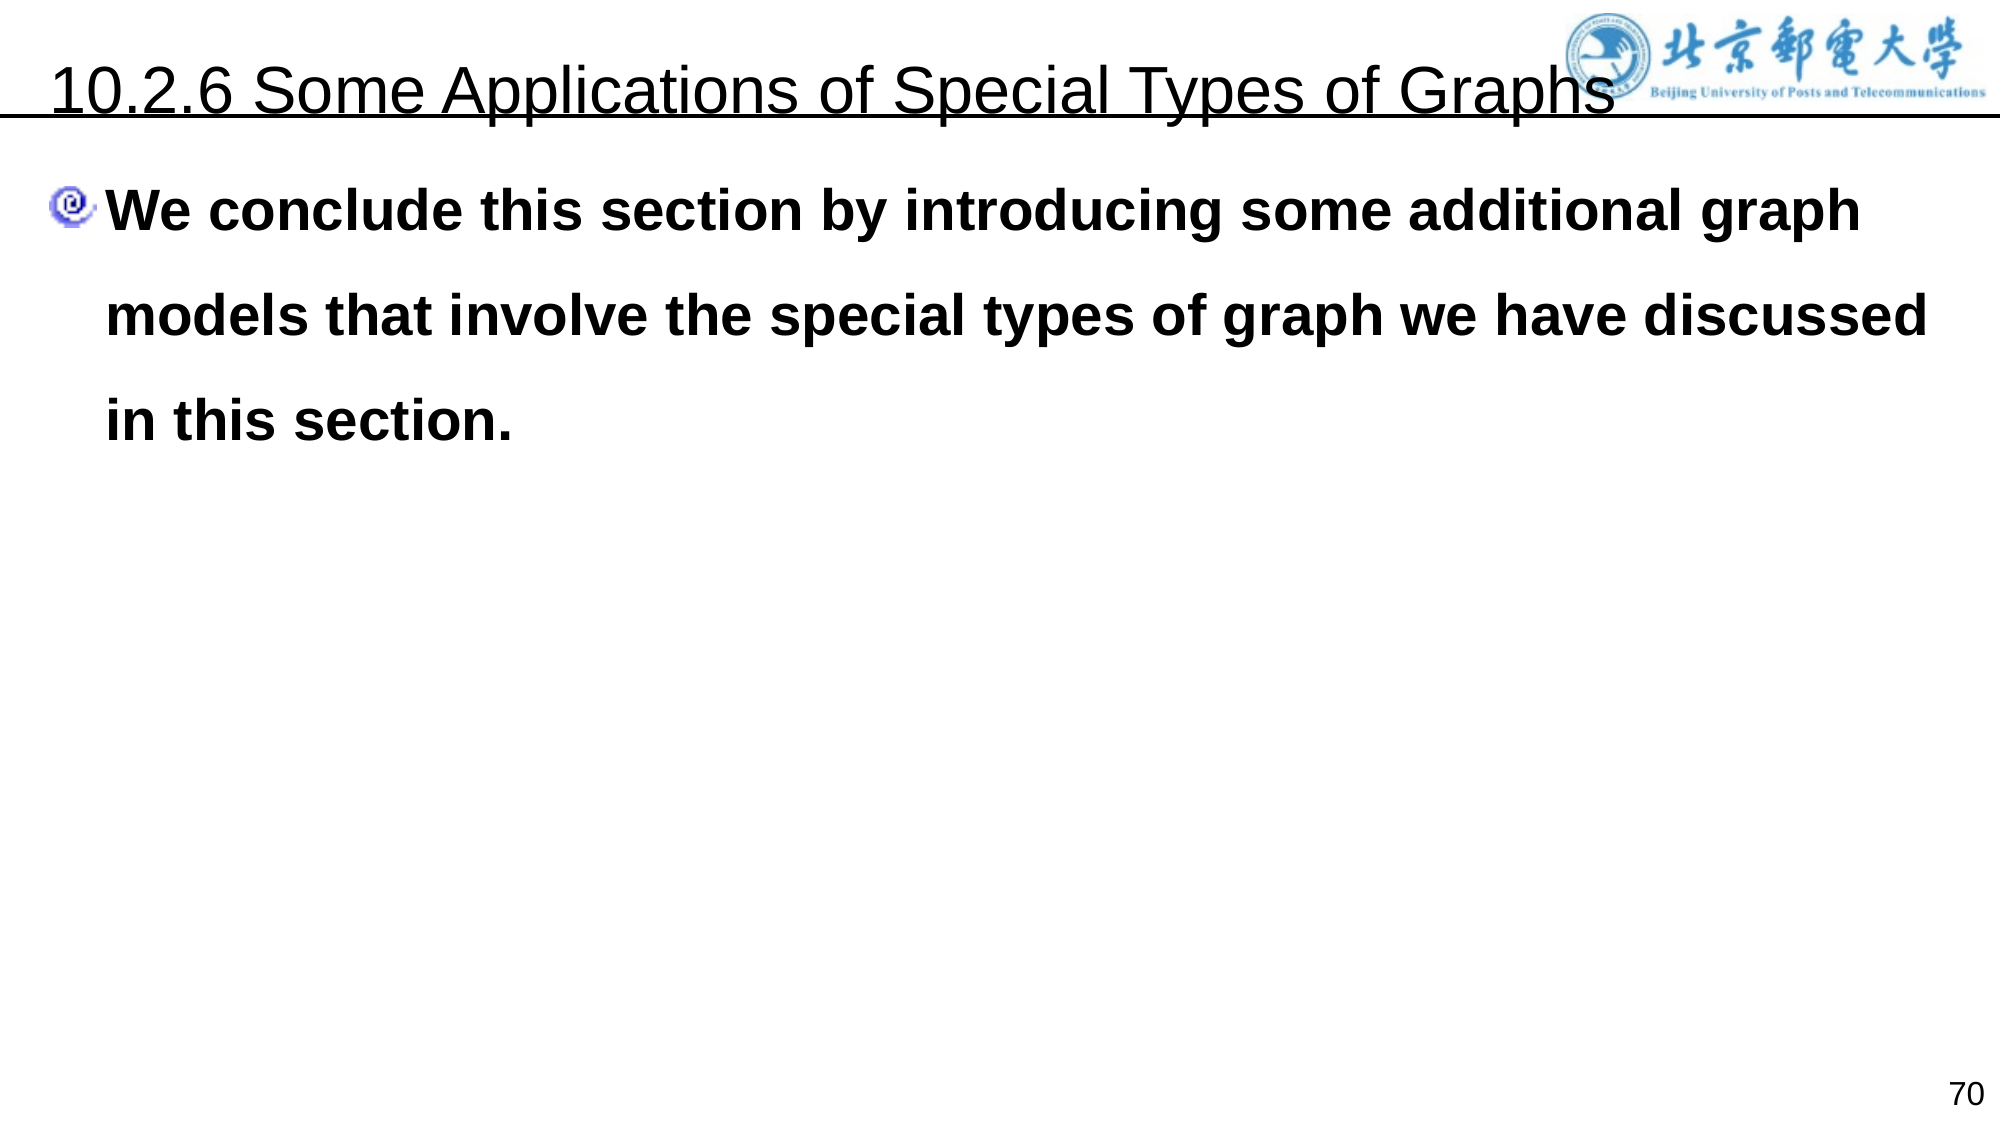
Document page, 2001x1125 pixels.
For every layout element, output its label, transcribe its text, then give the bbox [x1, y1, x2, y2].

text_box We conclude this section by introducing some additional graph models that involve the special types of graph we have discussed in this section. [34, 129, 2000, 996]
picture [1849, 13, 1988, 101]
picture [49, 186, 97, 228]
text_box 10.2.6 Some Applications of Special Types of Graphs [34, 0, 1849, 135]
